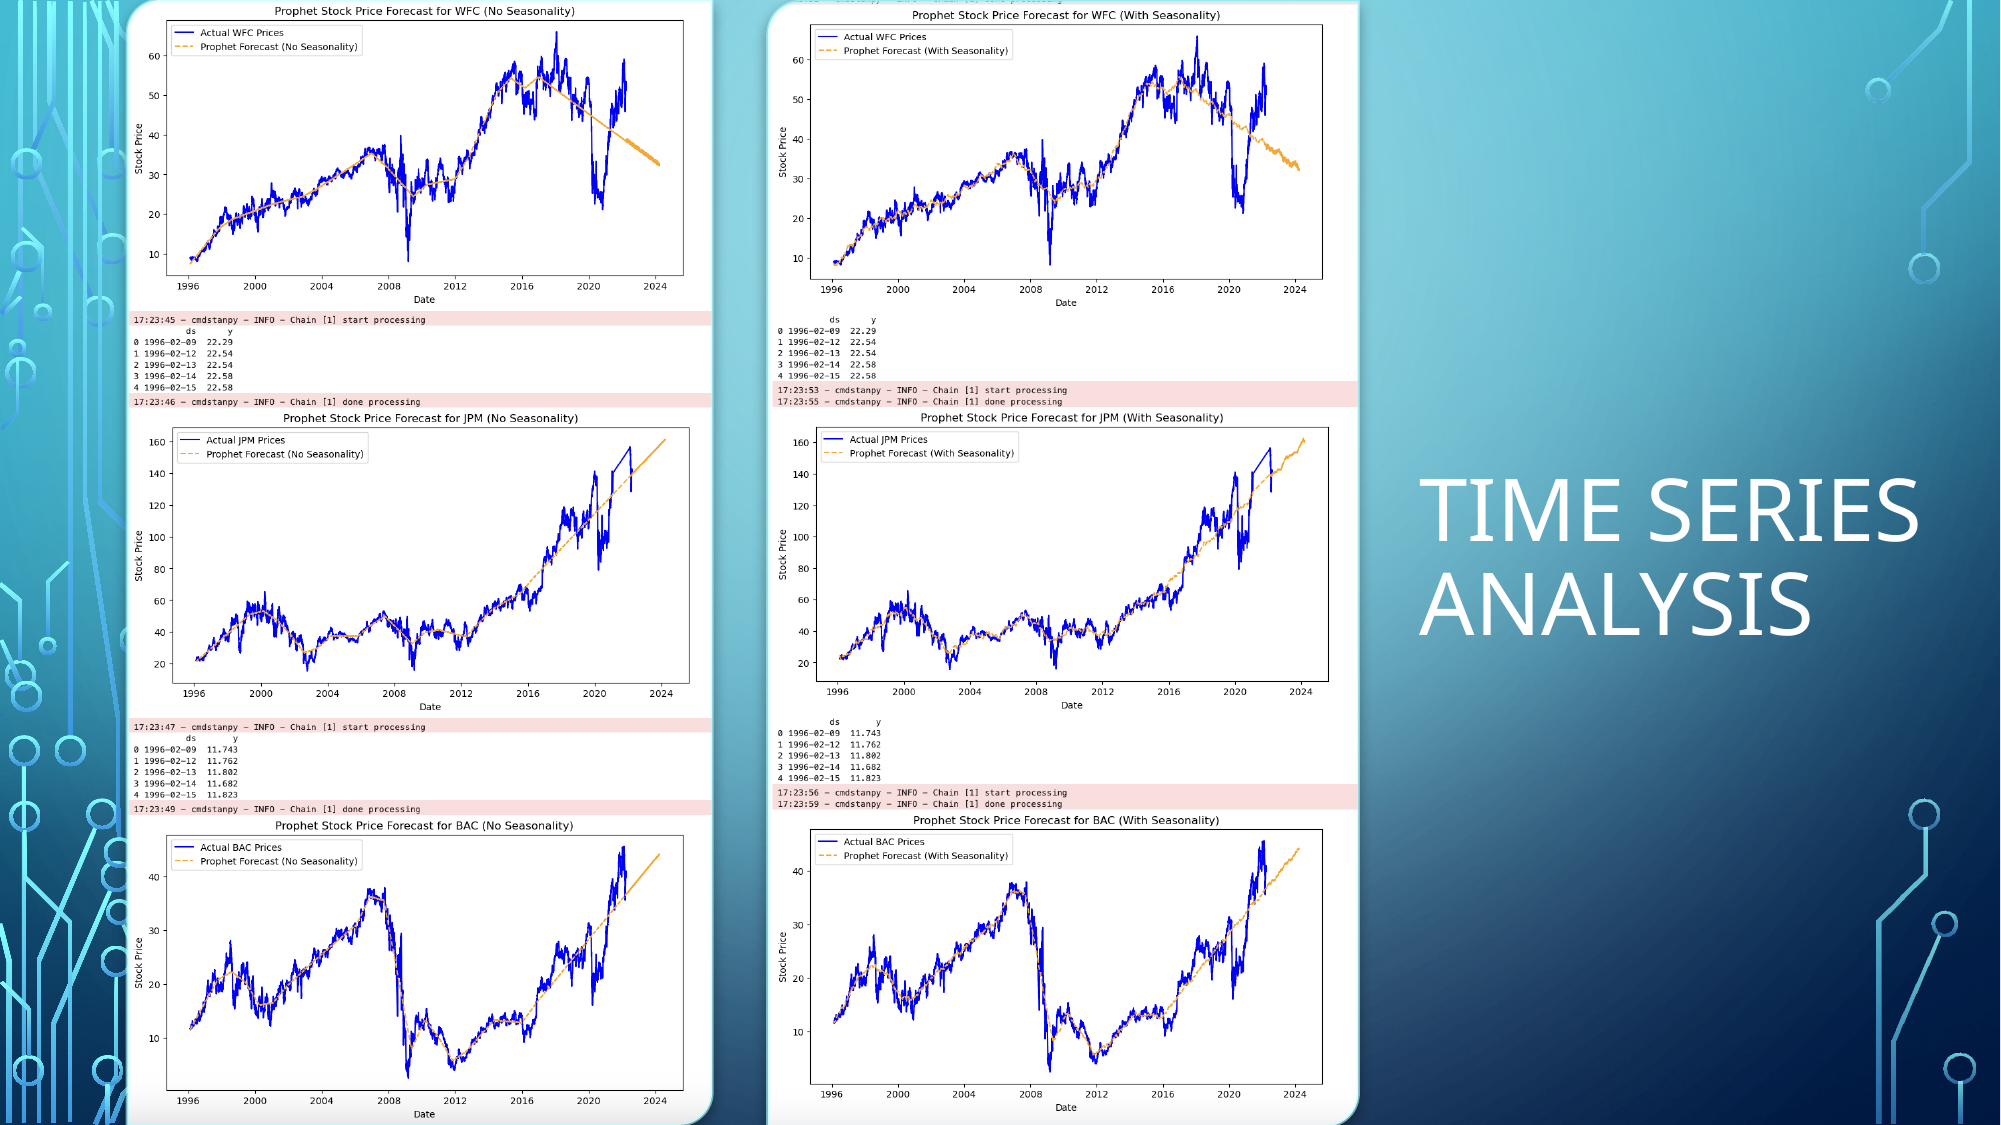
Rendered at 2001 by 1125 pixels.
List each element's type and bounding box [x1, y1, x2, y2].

text_box [0, 0, 126, 1125]
picture [126, 0, 2000, 1125]
